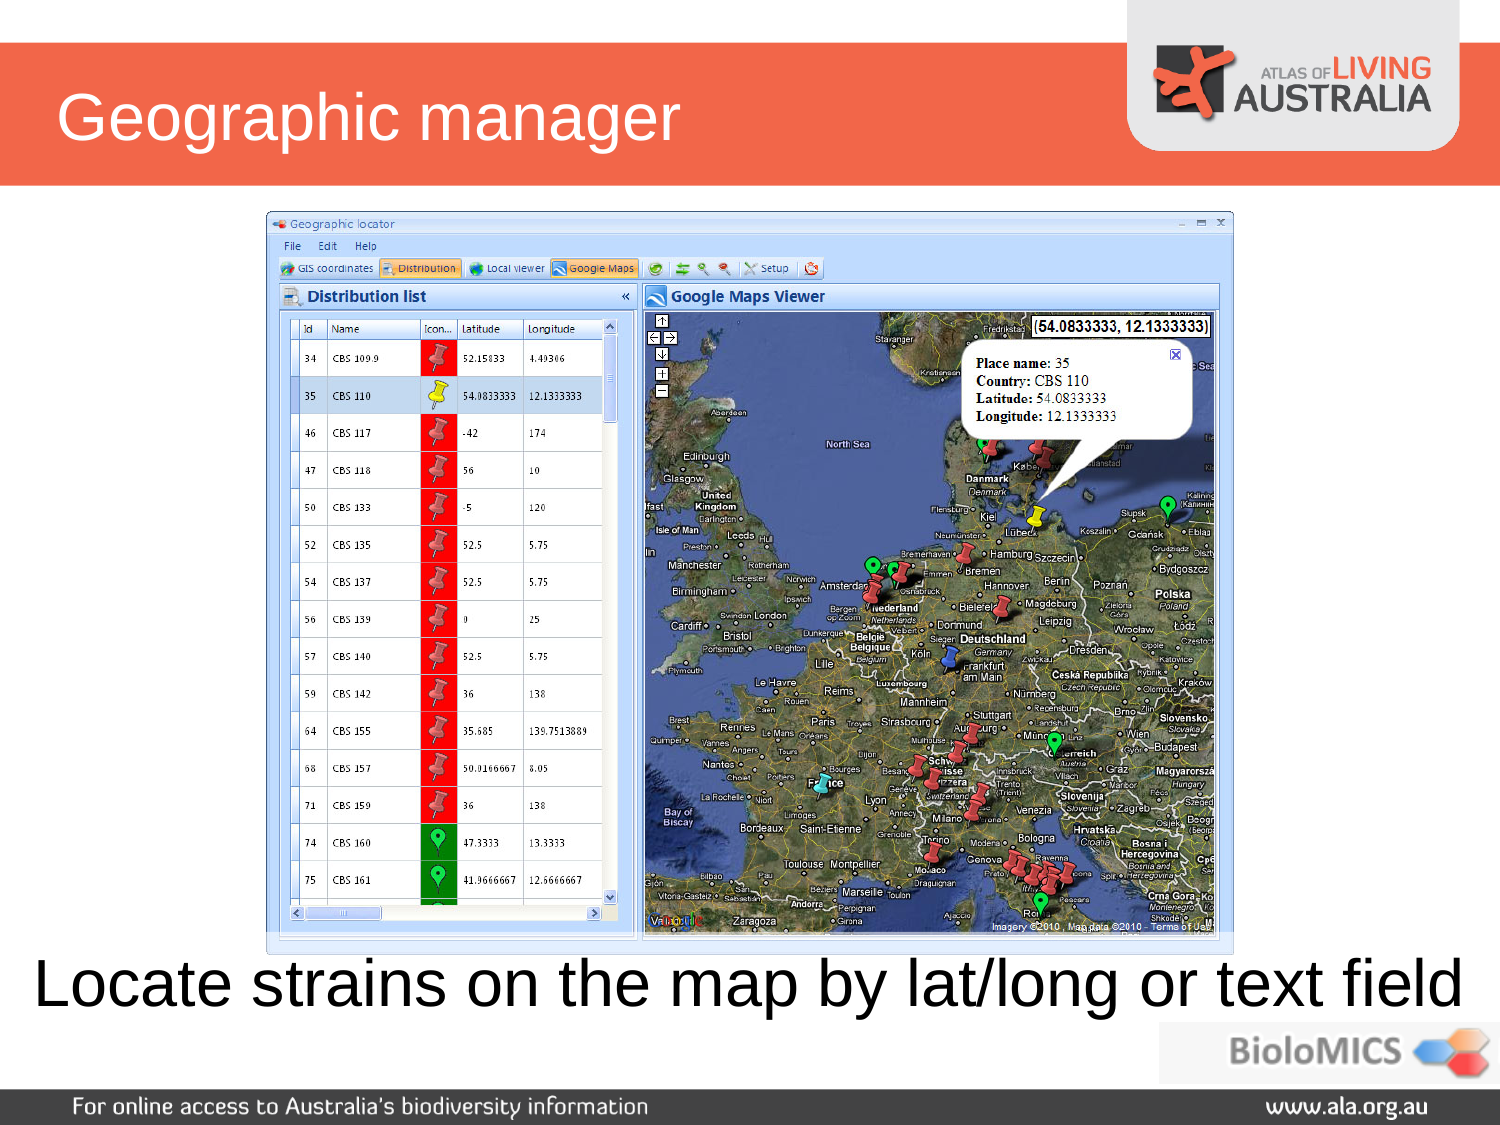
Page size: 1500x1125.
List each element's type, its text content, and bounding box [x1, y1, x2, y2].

picture [72, 1094, 1428, 1120]
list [74, 211, 1426, 955]
title Geographic manager [40, 42, 1085, 185]
text_box Locate strains on the map by lat/long or text field [0, 931, 1500, 1027]
picture [1127, 0, 1460, 151]
picture [1159, 1022, 1500, 1084]
